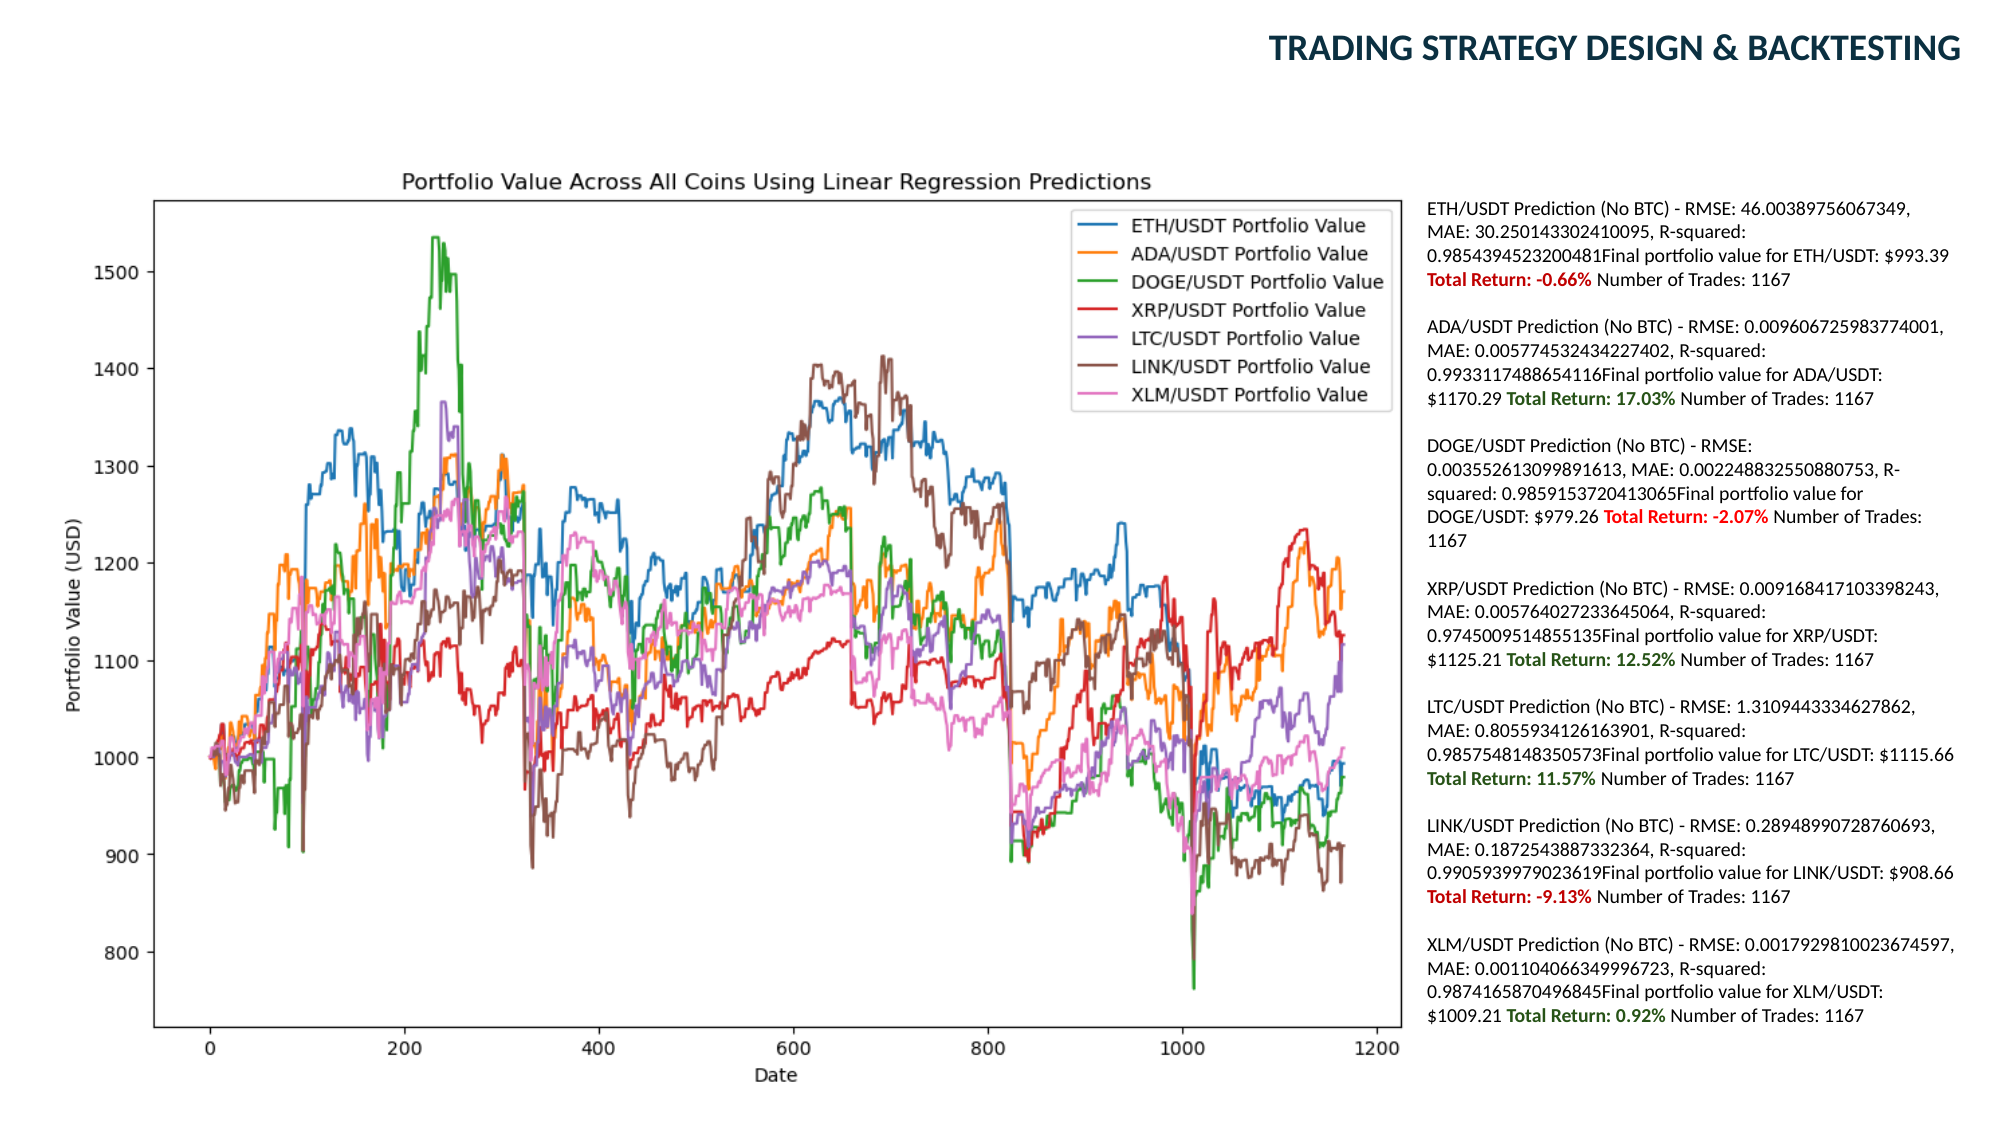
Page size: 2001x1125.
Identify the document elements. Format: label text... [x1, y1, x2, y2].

text_box ETH/USDT Prediction (No BTC) - RMSE: 46.00389756067349, MAE: 30.250143302410095, R-squared: 0.9854394523200481Final portfolio value for ETH/USDT: $993.39 Total Return: -0.66% Number of Trades: 1167 ADA/USDT Prediction (No BTC) - RMSE: 0.009606725983774001, MAE: 0.005774532434227402, R-squared: 0.9933117488654116Final portfolio value for ADA/USDT: $1170.29 Total Return: 17.03% Number of Trades: 1167 DOGE/USDT Prediction (No BTC) - RMSE: 0.003552613099891613, MAE: 0.002248832550880753, R-squared: 0.9859153720413065Final portfolio value for DOGE/USDT: $979.26 Total Return: -2.07% Number of Trades: 1167 XRP/USDT Prediction (No BTC) - RMSE: 0.009168417103398243, MAE: 0.005764027233645064, R-squared: 0.9745009514855135Final portfolio value for XRP/USDT: $1125.21 Total Return: 12.52% Number of Trades: 1167 LTC/USDT Prediction (No BTC) - RMSE: 1.3109443334627862, MAE: 0.8055934126163901, R-squared: 0.9857548148350573Final portfolio value for LTC/USDT: $1115.66 Total Return: 11.57% Number of Trades: 1167 LINK/USDT Prediction (No BTC) - RMSE: 0.28948990728760693, MAE: 0.1872543887332364, R-squared: 0.9905939979023619Final portfolio value for LINK/USDT: $908.66 Total Return: -9.13% Number of Trades: 1167 XLM/USDT Prediction (No BTC) - RMSE: 0.0017929810023674597, MAE: 0.001104066349996723, R-squared: 0.9874165870496845Final portfolio value for XLM/USDT: $1009.21 Total Return: 0.92% Number of Trades: 1167 [1413, 188, 1971, 1034]
picture [53, 160, 1413, 1099]
text_box TRADING STRATEGY DESIGN & BACKTESTING [985, 15, 1986, 76]
